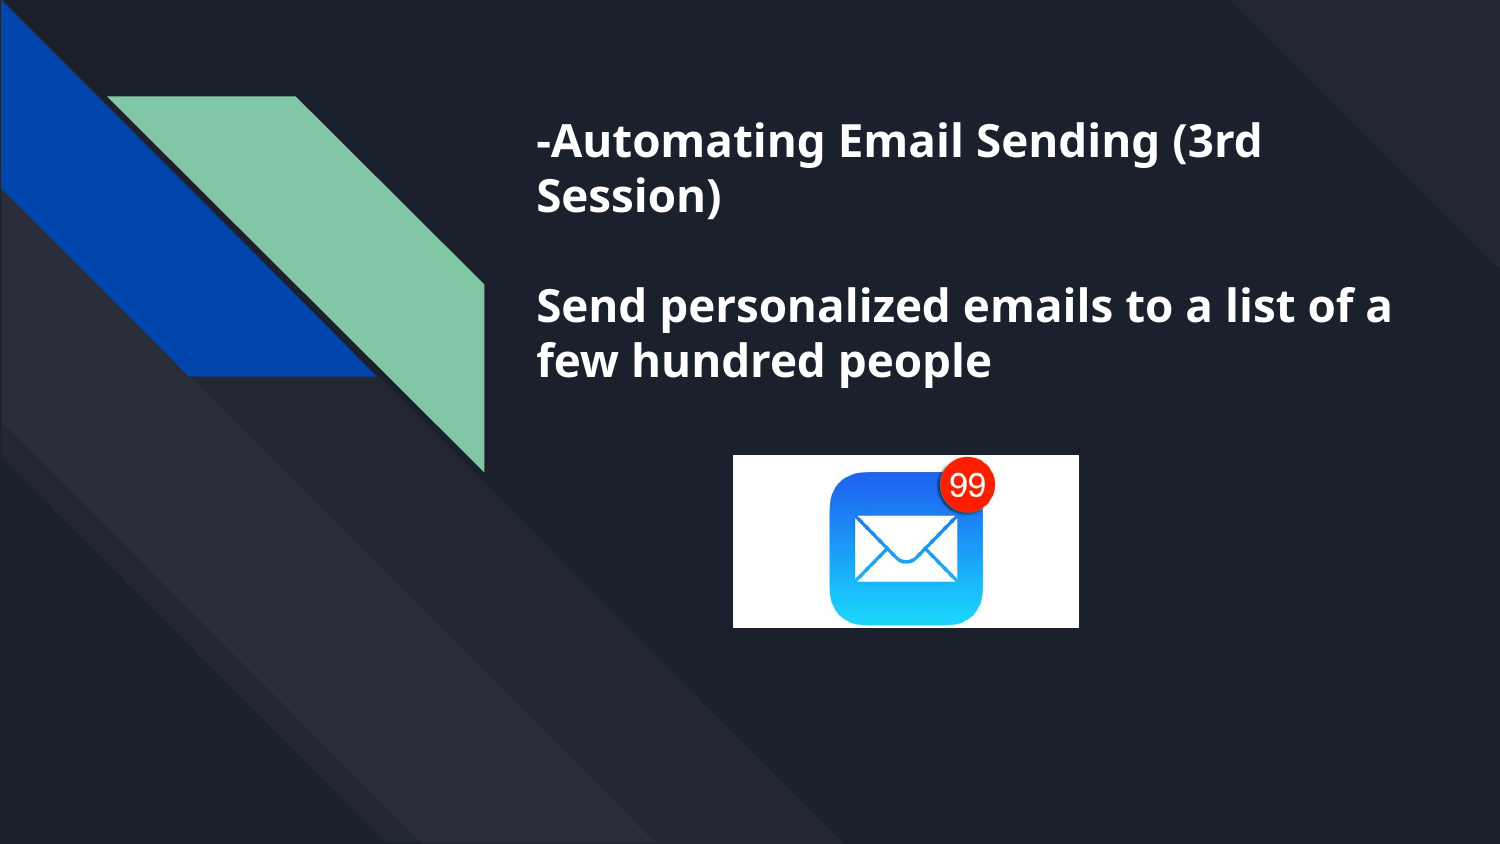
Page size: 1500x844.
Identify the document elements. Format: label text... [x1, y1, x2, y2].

picture [732, 454, 1079, 629]
text_box -Automating Email Sending (3rd Session) Send personalized emails to a list of a few hundred people [521, 104, 1465, 395]
